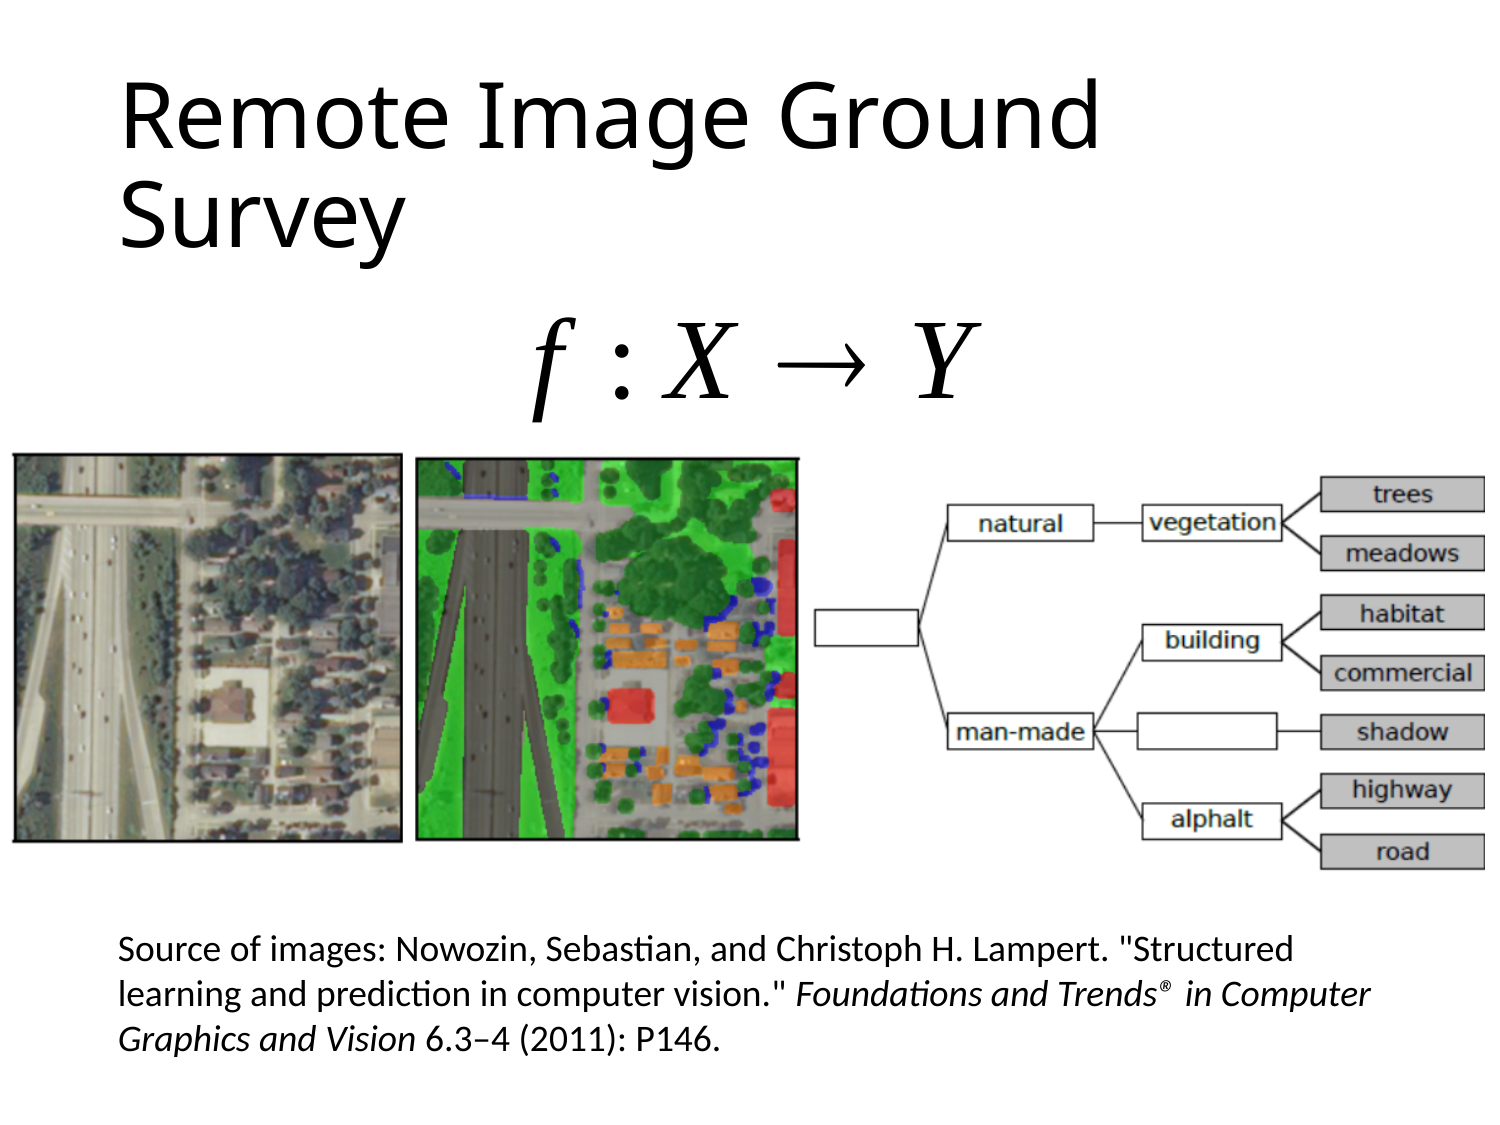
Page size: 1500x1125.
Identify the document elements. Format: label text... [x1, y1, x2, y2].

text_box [492, 293, 1008, 447]
title Remote Image Ground Survey [103, 59, 1397, 278]
text_box Source of images: Nowozin, Sebastian, and Christoph H. Lampert. "Structured learning and prediction in computer vision." Foundations and Trends® in Computer Graphics and Vision 6.3–4 (2011): P146. [103, 916, 1419, 1067]
picture [6, 440, 1485, 876]
